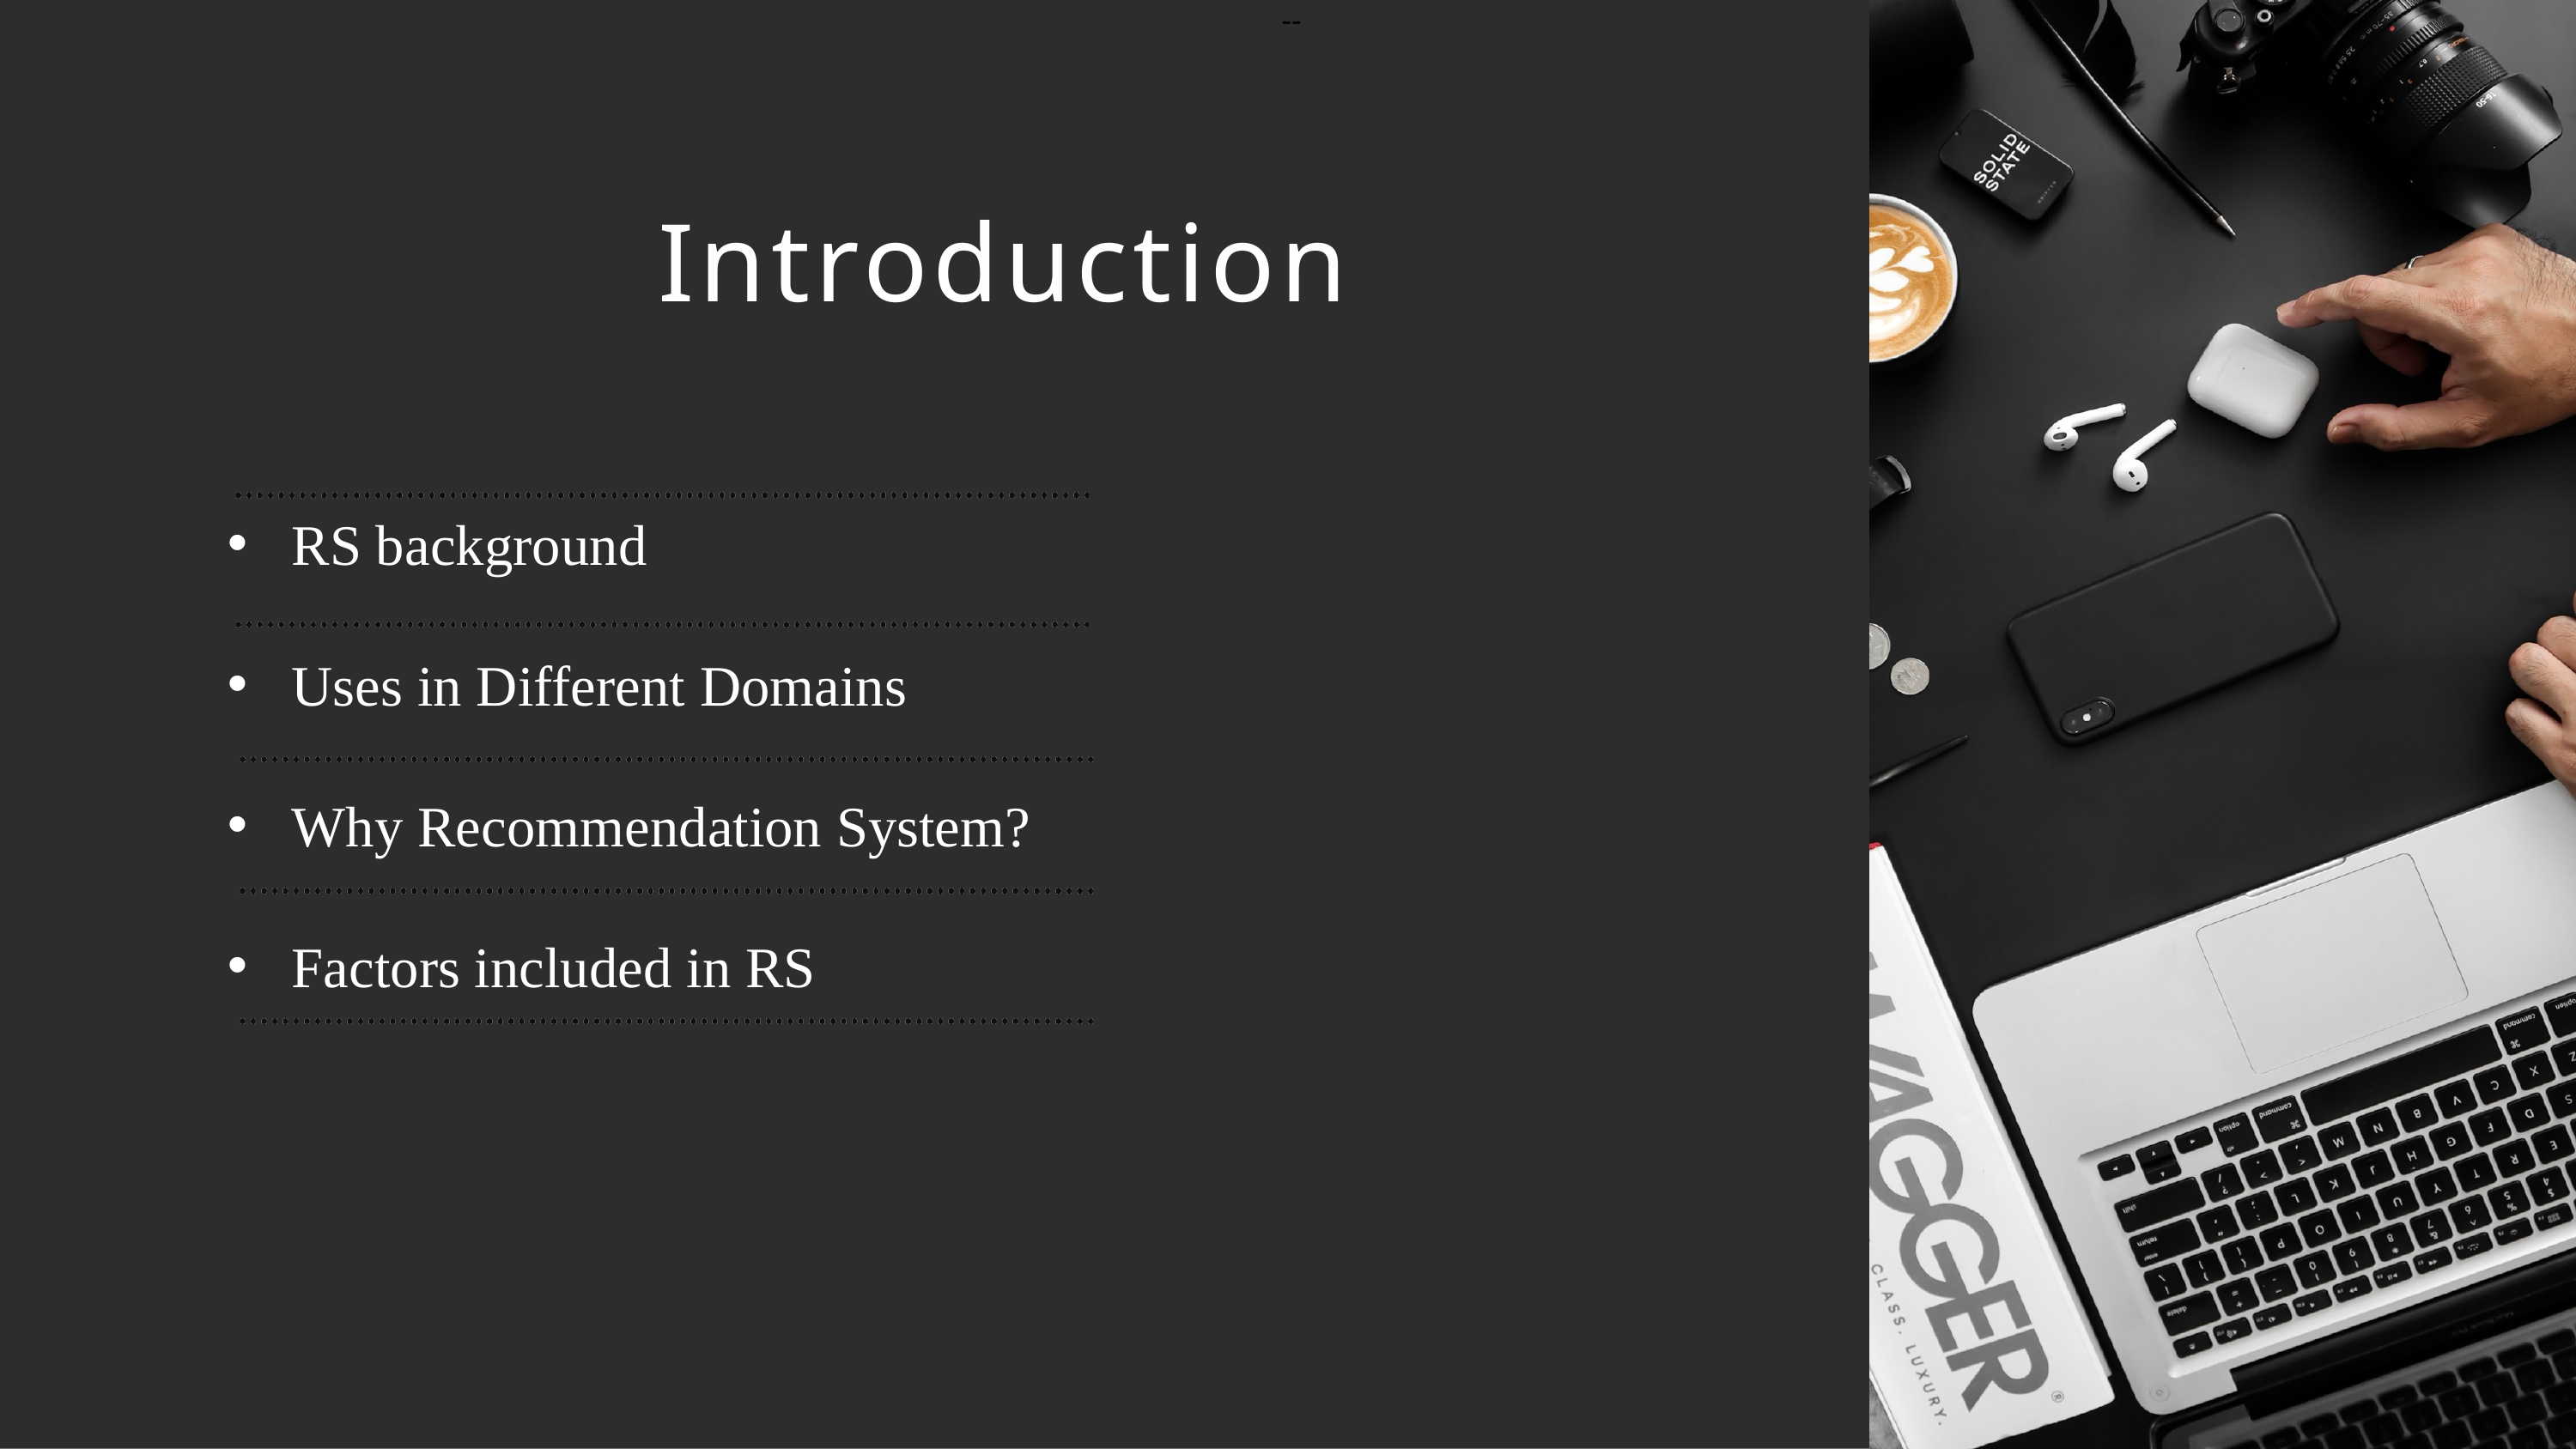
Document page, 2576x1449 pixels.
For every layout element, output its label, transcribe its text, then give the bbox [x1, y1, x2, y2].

text_box -- [0, 0, 1869, 1449]
text_box RS background Uses in Different Domains Why Recommendation System? Factors included in RS [225, 506, 1108, 1123]
text_box [235, 492, 1090, 499]
text_box Introduction [507, 192, 1496, 324]
text_box [1869, 0, 2576, 1449]
